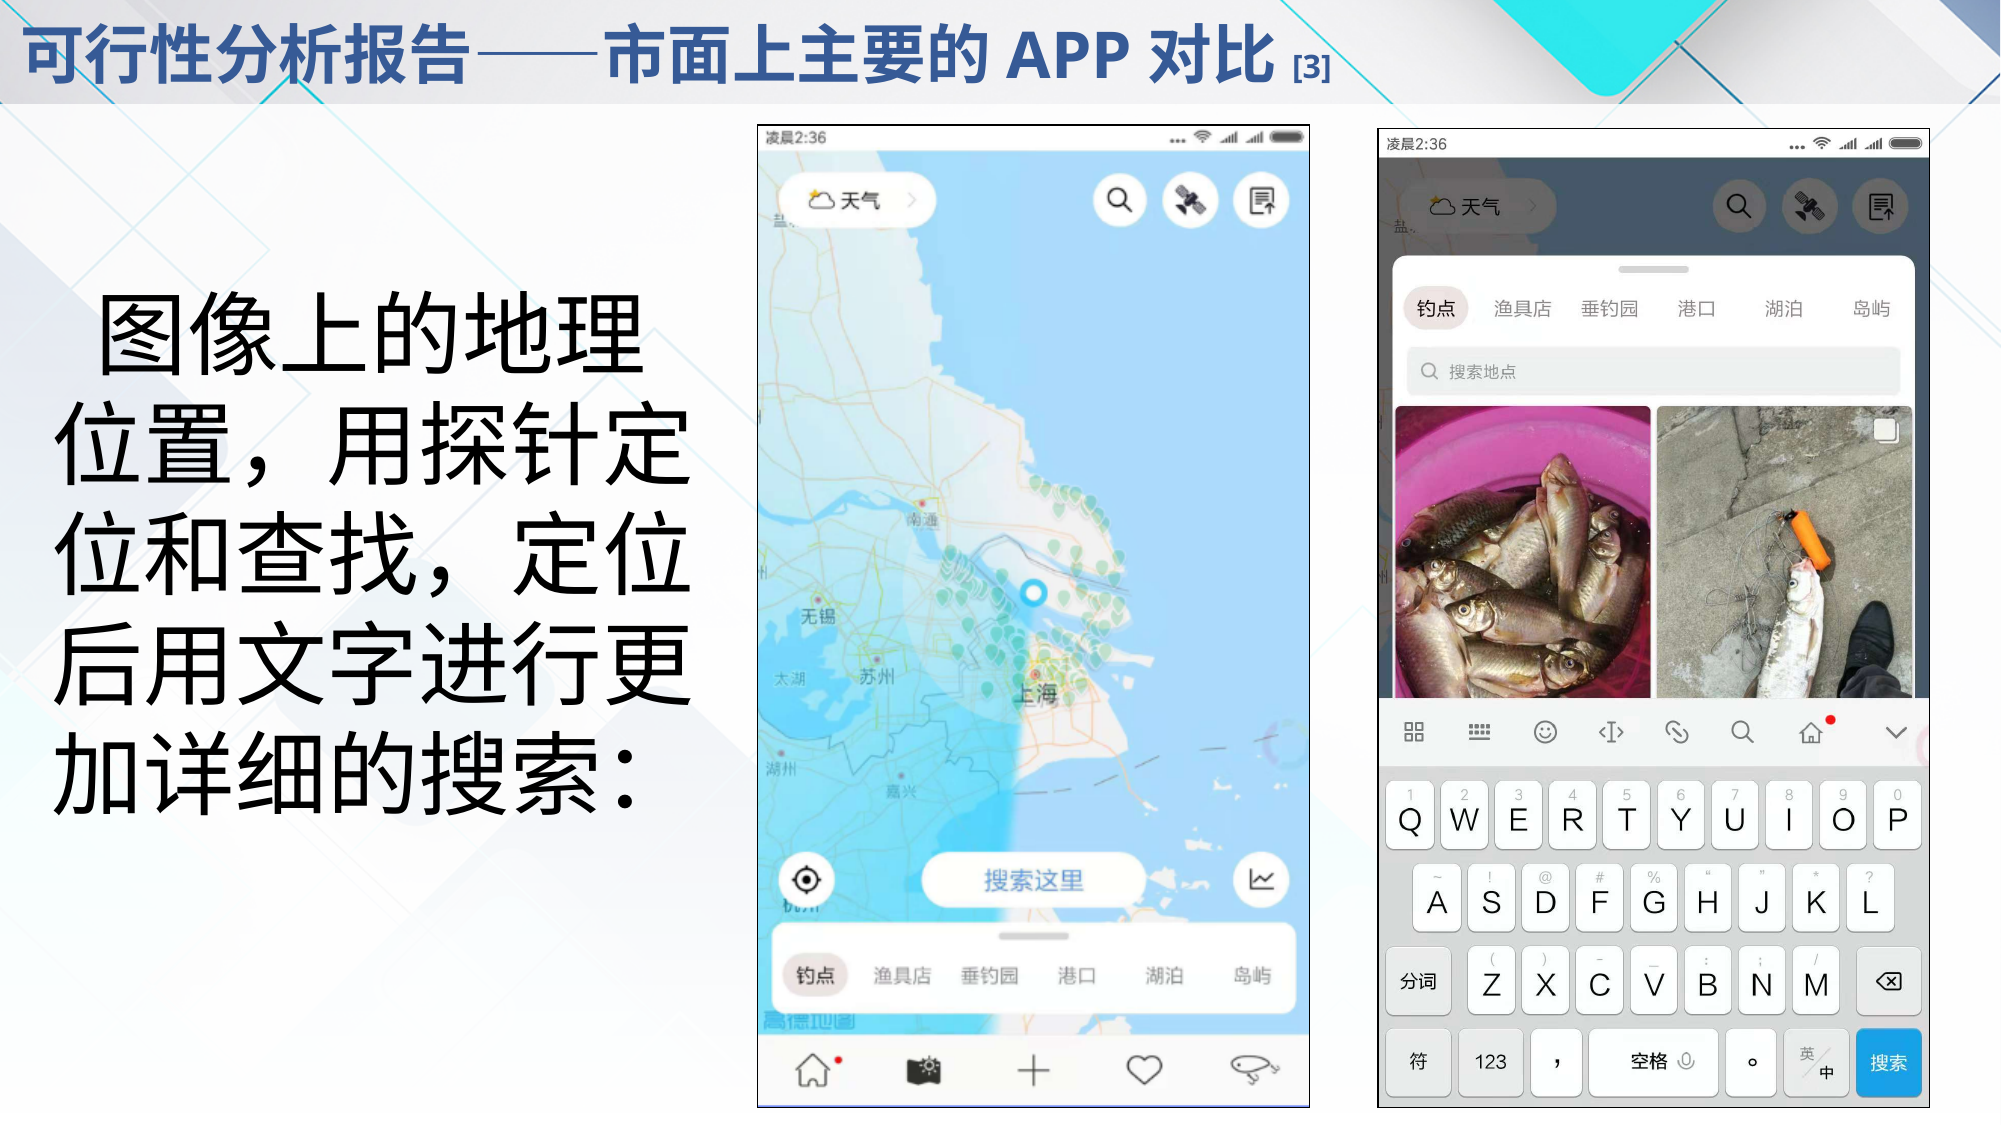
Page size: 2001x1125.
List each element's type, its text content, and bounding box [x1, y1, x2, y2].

text_box 图像上的地理位置，用探针定位和查找，定位后用文字进行更加详细的搜索： [36, 269, 732, 835]
picture [1378, 129, 1929, 1107]
picture [758, 125, 1309, 1107]
picture [0, 0, 2001, 1125]
title 可行性分析报告——市面上主要的APP对比[3] [5, 15, 1730, 101]
